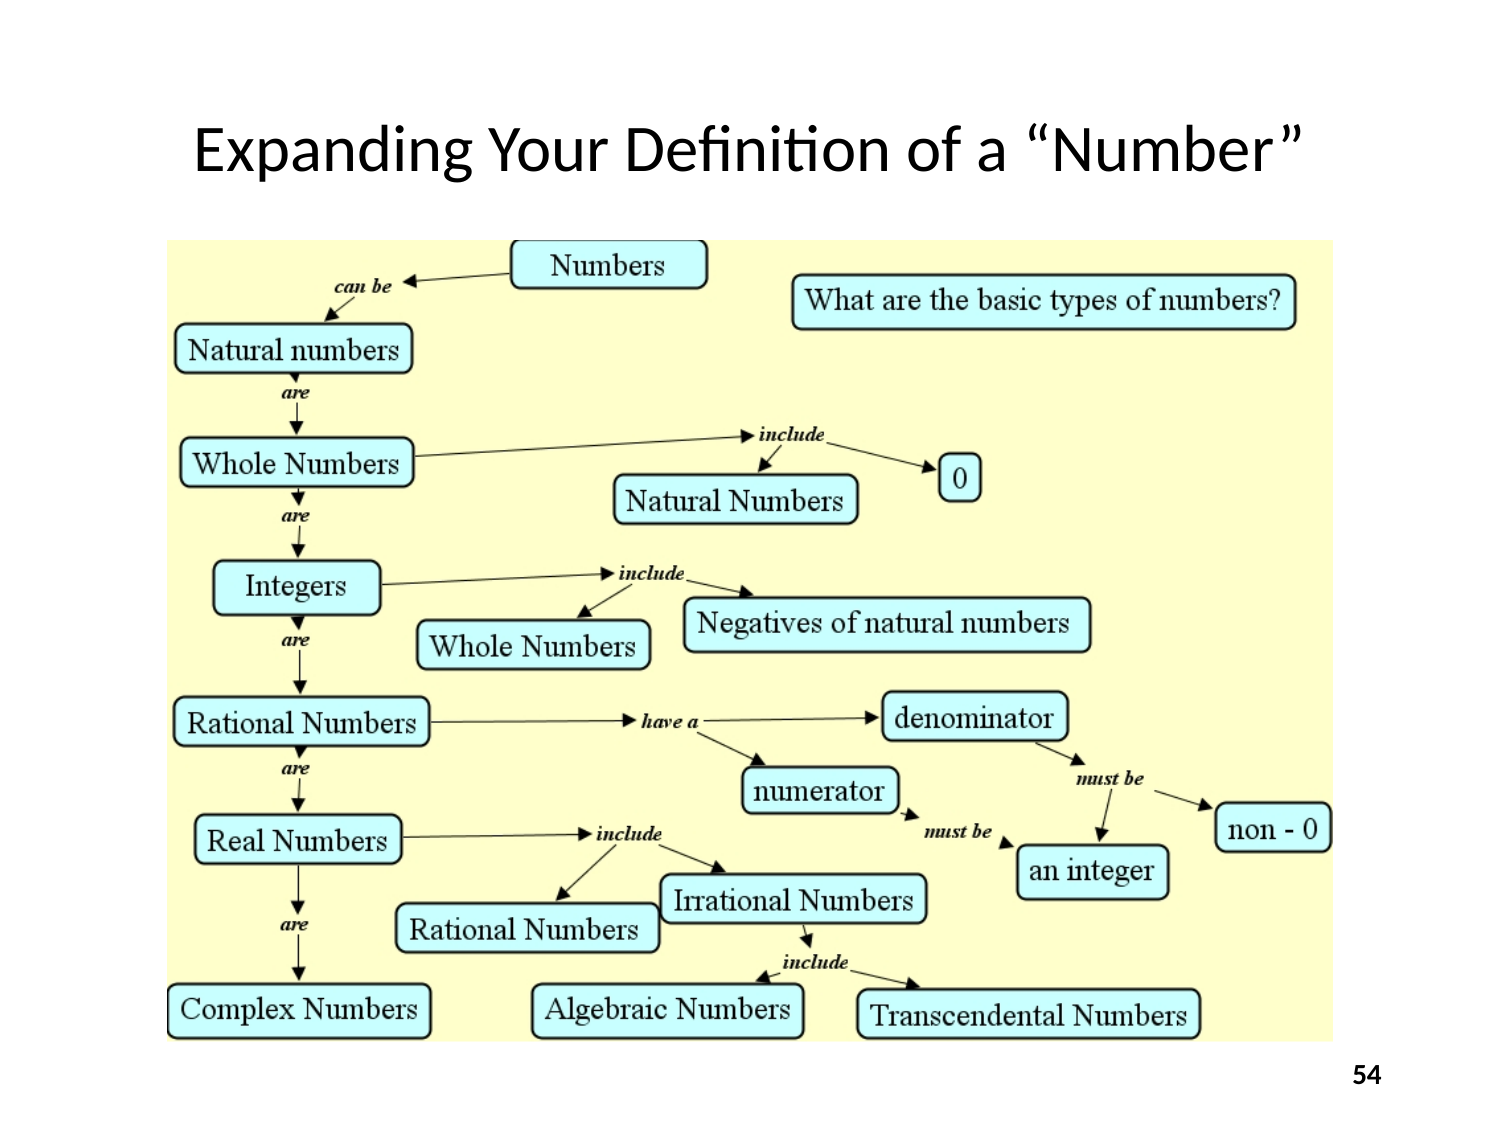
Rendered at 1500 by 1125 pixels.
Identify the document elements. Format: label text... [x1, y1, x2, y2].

picture [167, 240, 1333, 1043]
title Expanding Your Definition of a “Number” [103, 59, 1397, 241]
slide_number 54 [1059, 1042, 1397, 1103]
